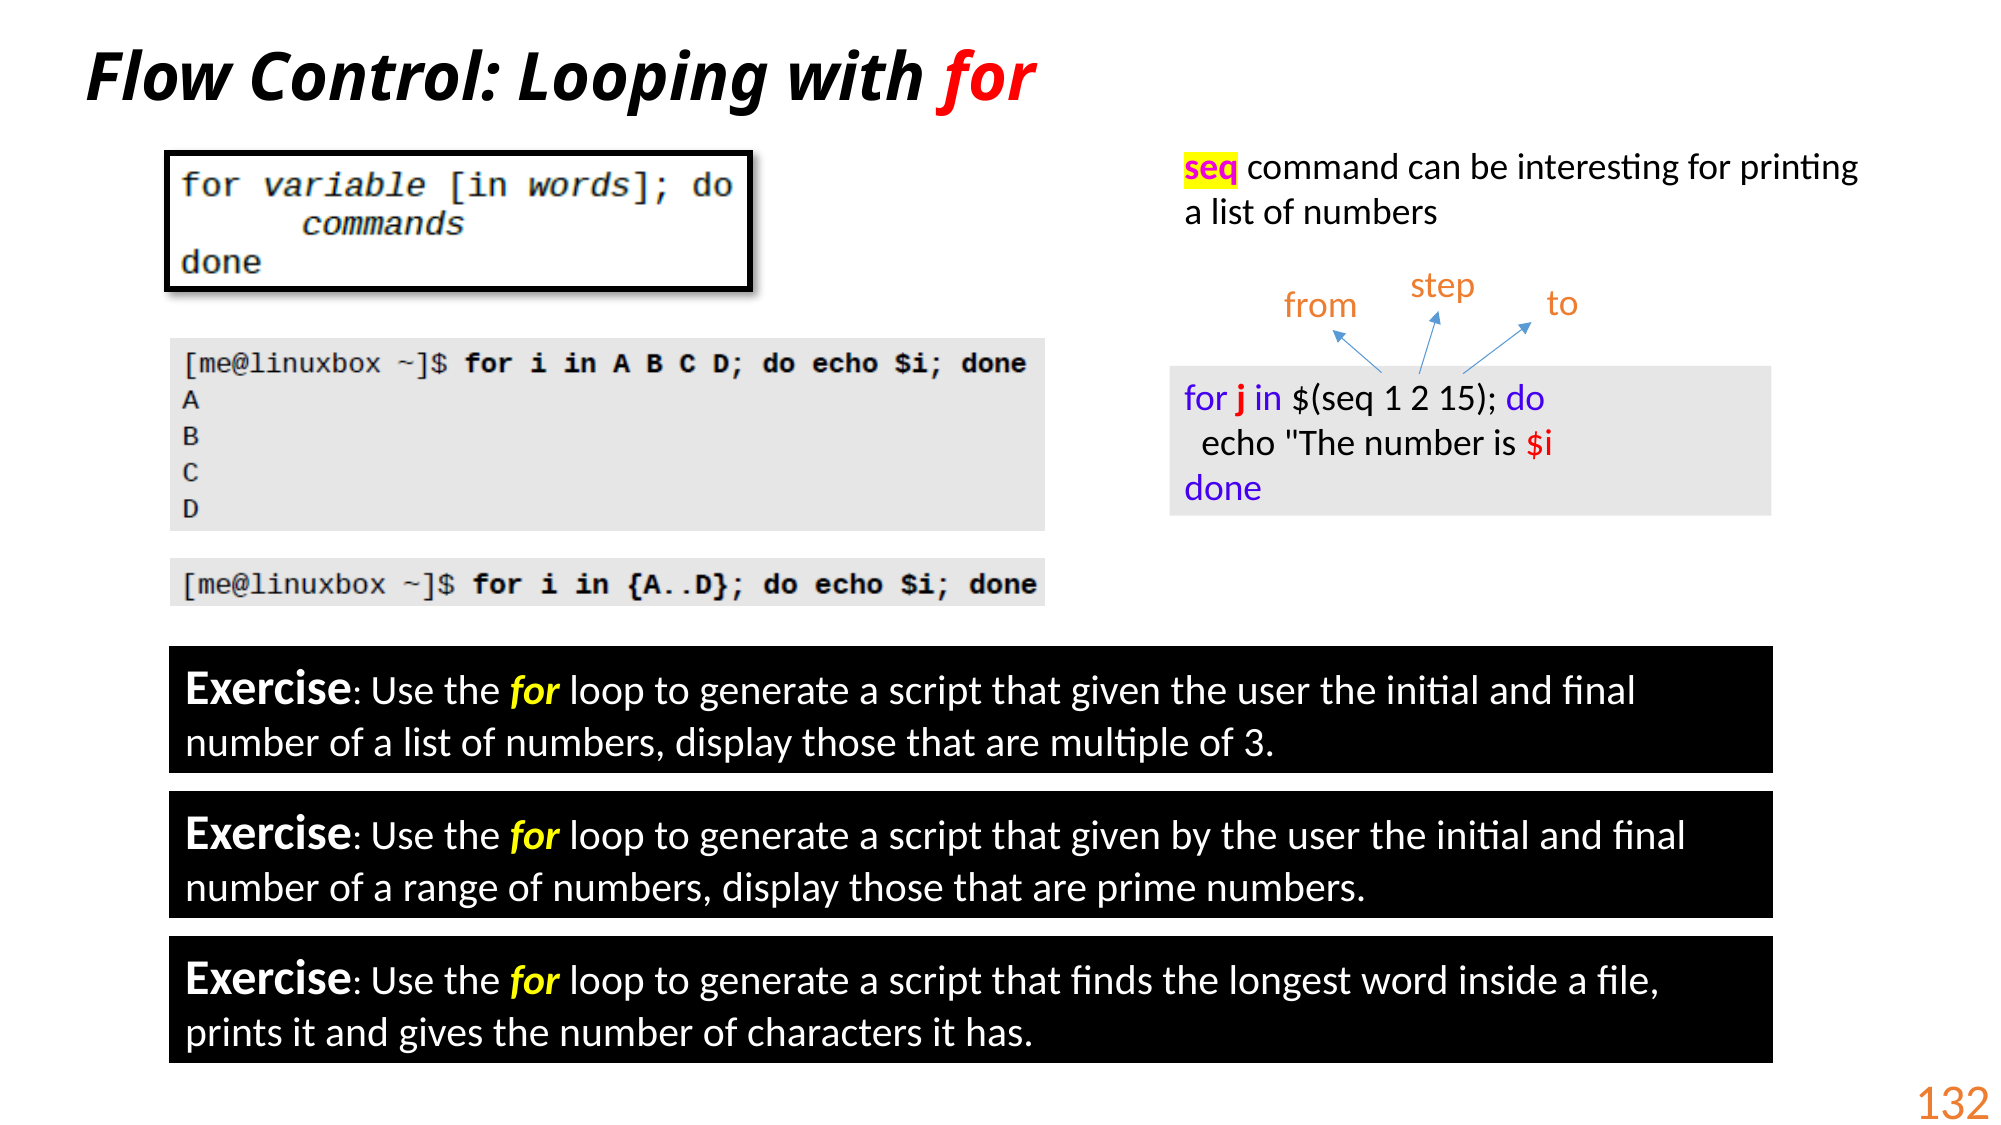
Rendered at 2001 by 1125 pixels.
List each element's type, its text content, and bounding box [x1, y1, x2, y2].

slide_number 132 [1556, 1069, 2000, 1125]
text_box Exercise: Use the for loop to generate a script that given by the user the initial and final number of a range of numbers, display those that are prime numbers. [169, 791, 1773, 918]
text_box for j in $(seq 1 2 15); do echo "The number is $i done [1169, 365, 1772, 516]
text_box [1463, 322, 1532, 374]
text_box Exercise: Use the for loop to generate a script that finds the longest word inside a file, prints it and gives the number of characters it has. [169, 936, 1773, 1063]
text_box from [1269, 272, 1373, 333]
text_box step [1395, 252, 1491, 313]
picture [170, 558, 1045, 606]
text_box seq command can be interesting for printing a list of numbers [1169, 135, 1874, 240]
picture [170, 338, 1045, 531]
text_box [1332, 329, 1382, 373]
text_box to [1531, 270, 1594, 331]
text_box Flow Control: Looping with for [71, 26, 1072, 122]
text_box Exercise: Use the for loop to generate a script that given the user the initial and final number of a list of numbers, display those that are multiple of 3. [169, 646, 1773, 773]
picture [170, 156, 747, 286]
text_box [1419, 311, 1439, 374]
